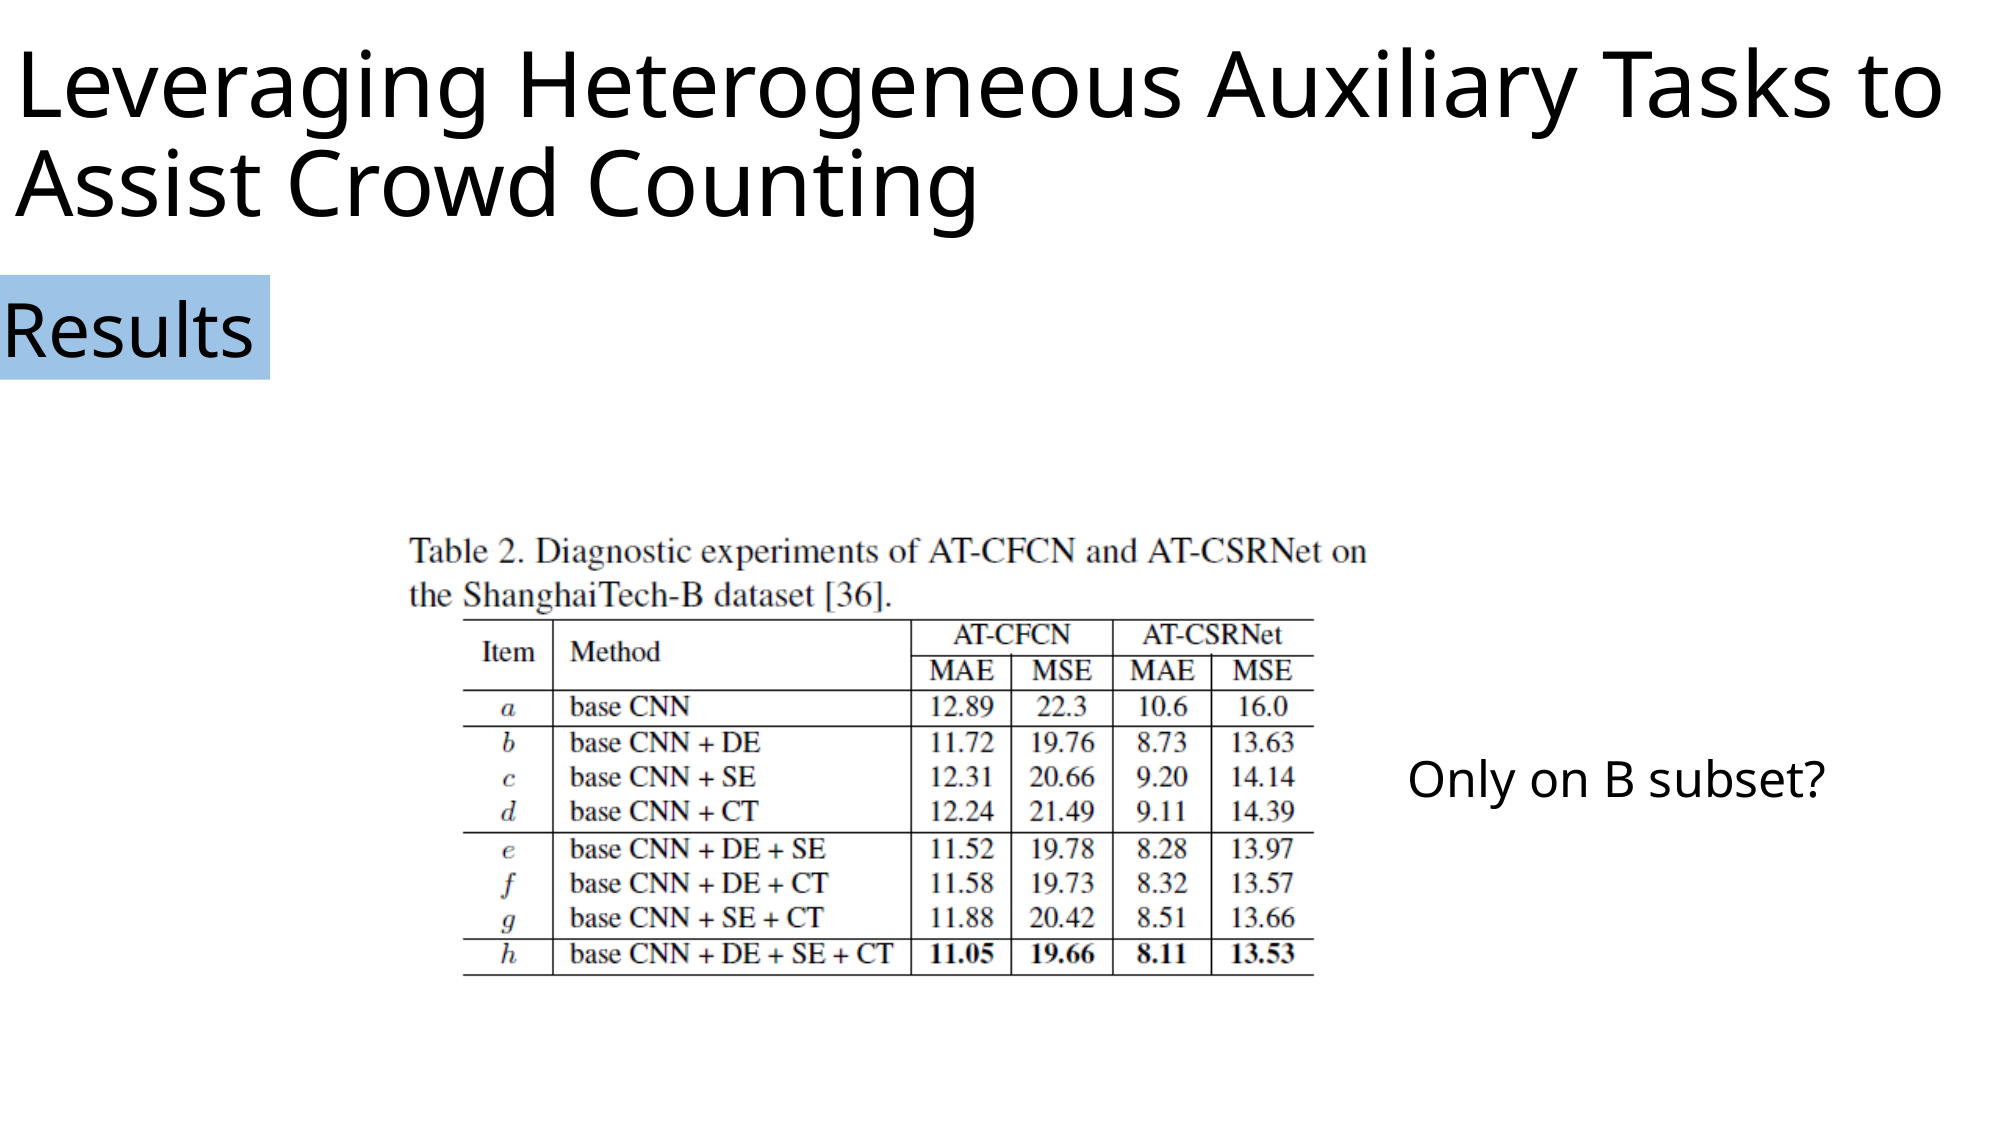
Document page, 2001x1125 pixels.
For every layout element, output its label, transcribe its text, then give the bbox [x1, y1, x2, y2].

text_box Results [0, 274, 271, 380]
picture [382, 513, 1419, 998]
title Leveraging Heterogeneous Auxiliary Tasks to Assist Crowd Counting [0, 0, 1982, 275]
text_box Only on B subset? [1419, 740, 1842, 816]
